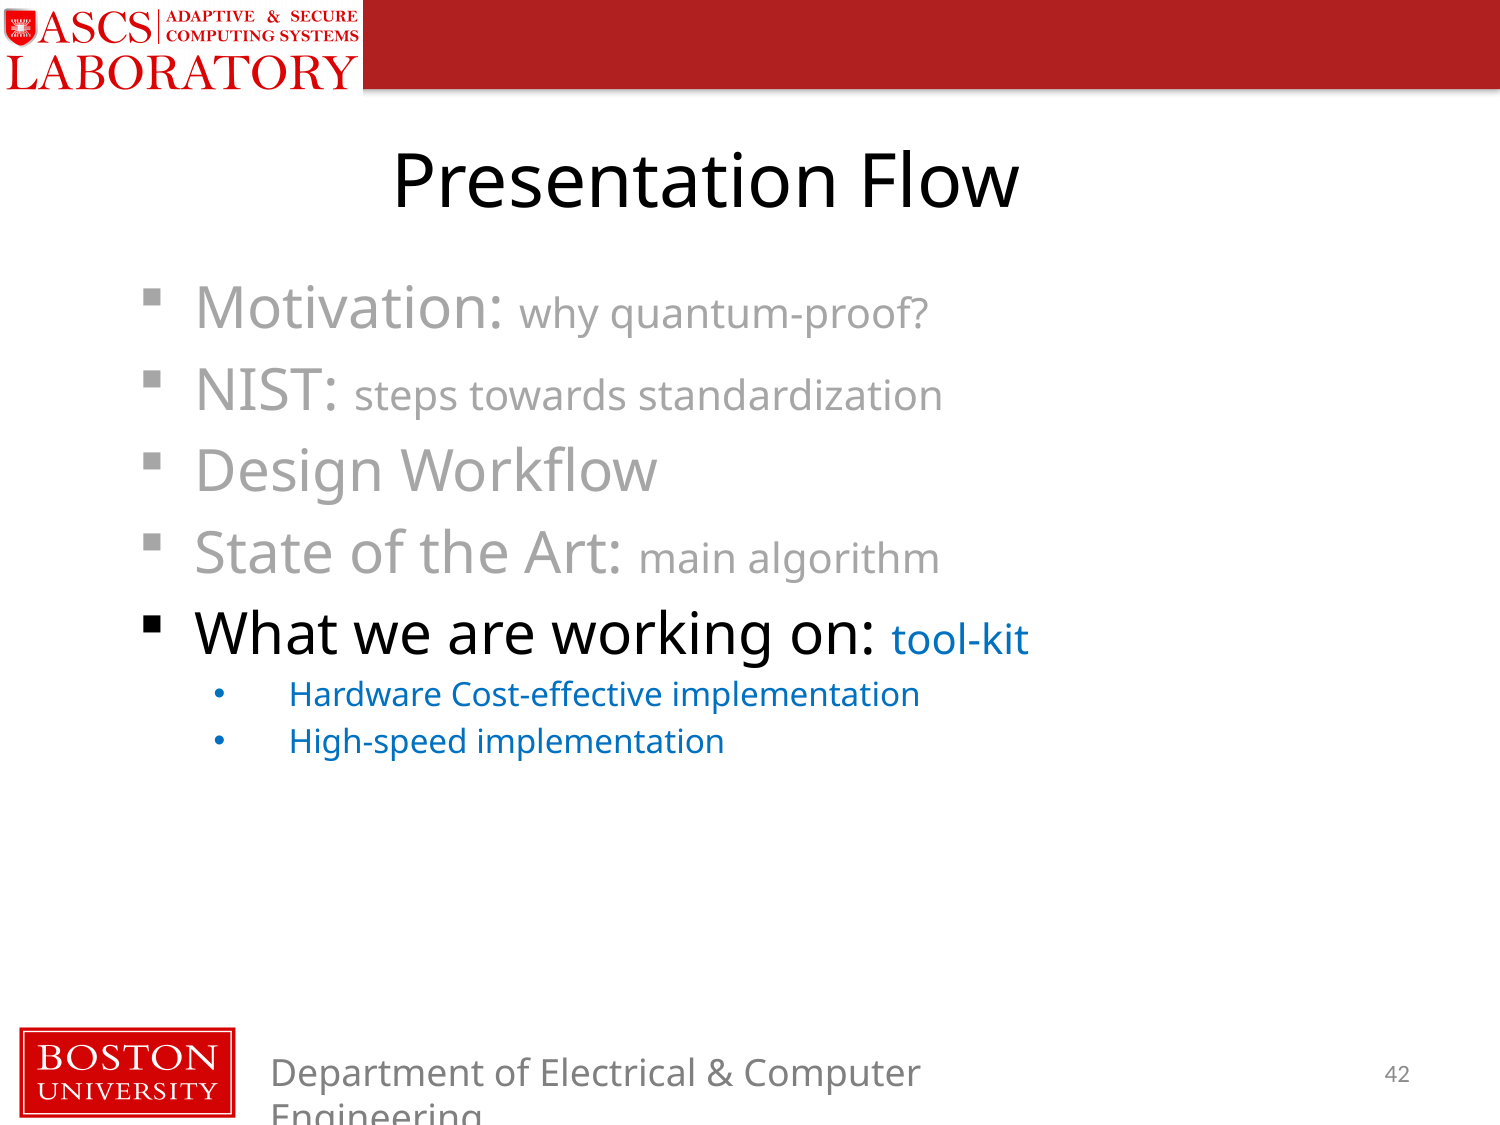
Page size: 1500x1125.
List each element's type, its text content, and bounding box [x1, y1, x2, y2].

picture [0, 0, 363, 100]
picture [19, 1027, 236, 1118]
list Motivation: why quantum-proof? NIST: steps towards standardization Design Workflow State of the Art: main algorithm What we are working on: tool-kit Hardware Cost-effective implementation High-speed implementation [123, 262, 1381, 1005]
title Presentation Flow [30, 121, 1381, 233]
slide_number 42 [1336, 1042, 1425, 1103]
